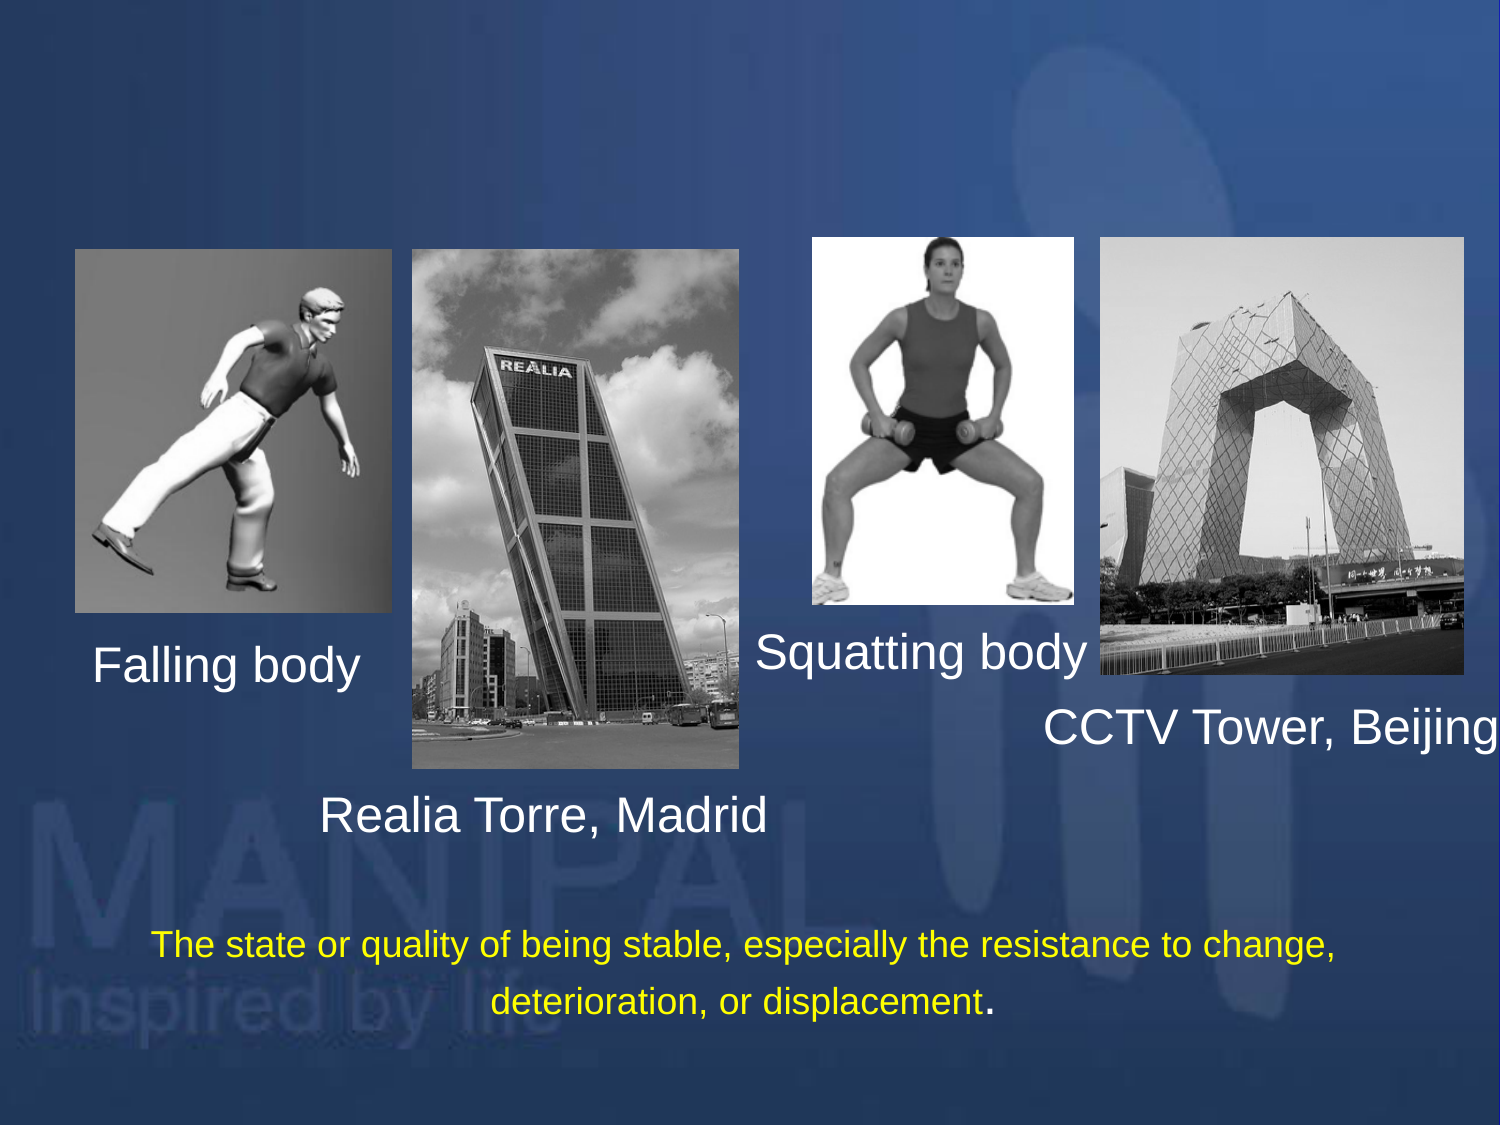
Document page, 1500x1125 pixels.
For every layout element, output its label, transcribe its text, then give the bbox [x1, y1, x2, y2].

text_box Squatting body [743, 612, 1103, 688]
text_box CCTV Tower, Beijing [1028, 687, 1500, 763]
text_box Falling body [77, 624, 376, 700]
text_box Realia Torre, Madrid [287, 774, 800, 850]
picture [0, 0, 1500, 1125]
text_box The state or quality of being stable, especially the resistance to change, deterioration, or displacement. [62, 912, 1425, 1033]
